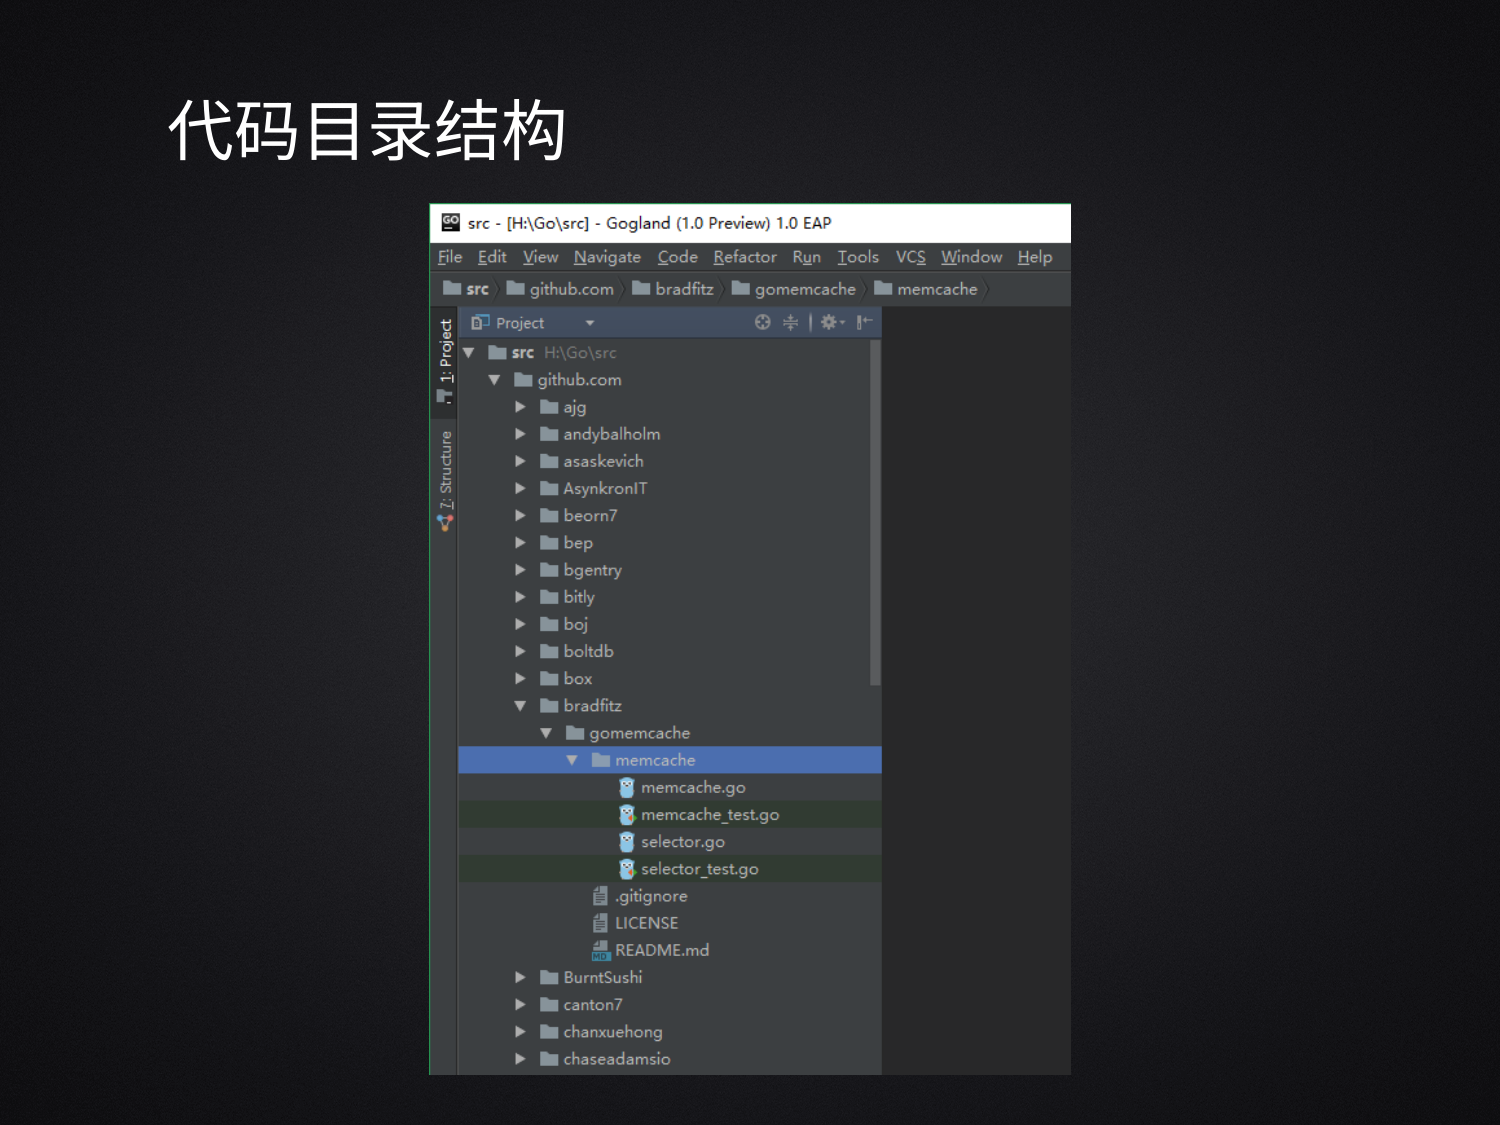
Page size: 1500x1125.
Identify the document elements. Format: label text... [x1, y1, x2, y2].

text_box 代码目录结构 [152, 81, 583, 177]
picture [0, 0, 1500, 1125]
